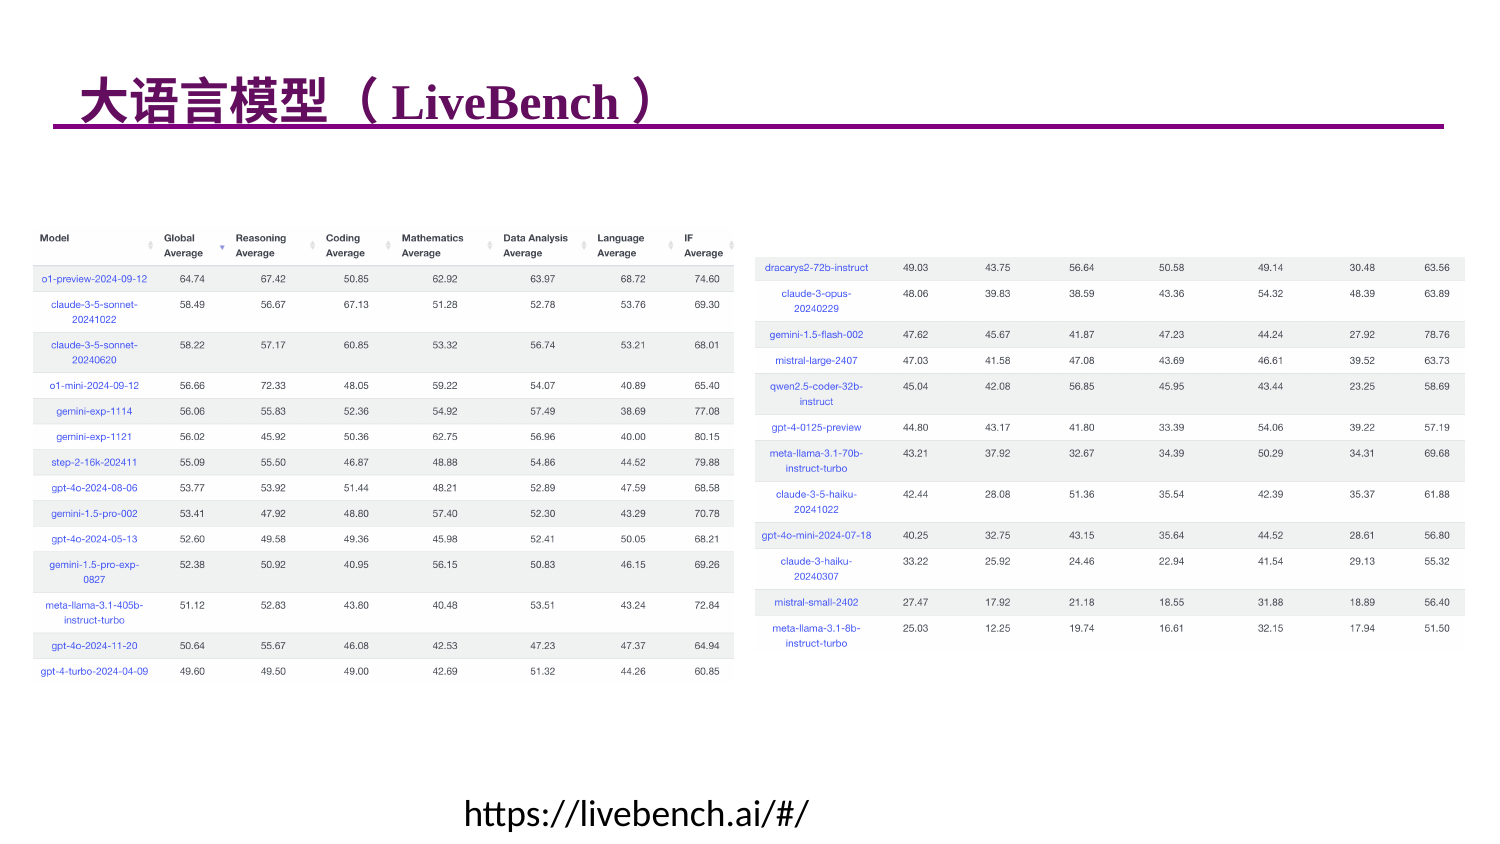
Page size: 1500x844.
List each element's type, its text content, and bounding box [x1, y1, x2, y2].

text_box 大语言模型（LiveBench） [64, 31, 1247, 137]
picture [33, 226, 734, 683]
picture [755, 257, 1466, 652]
text_box https://livebench.ai/#/ [448, 781, 1052, 841]
